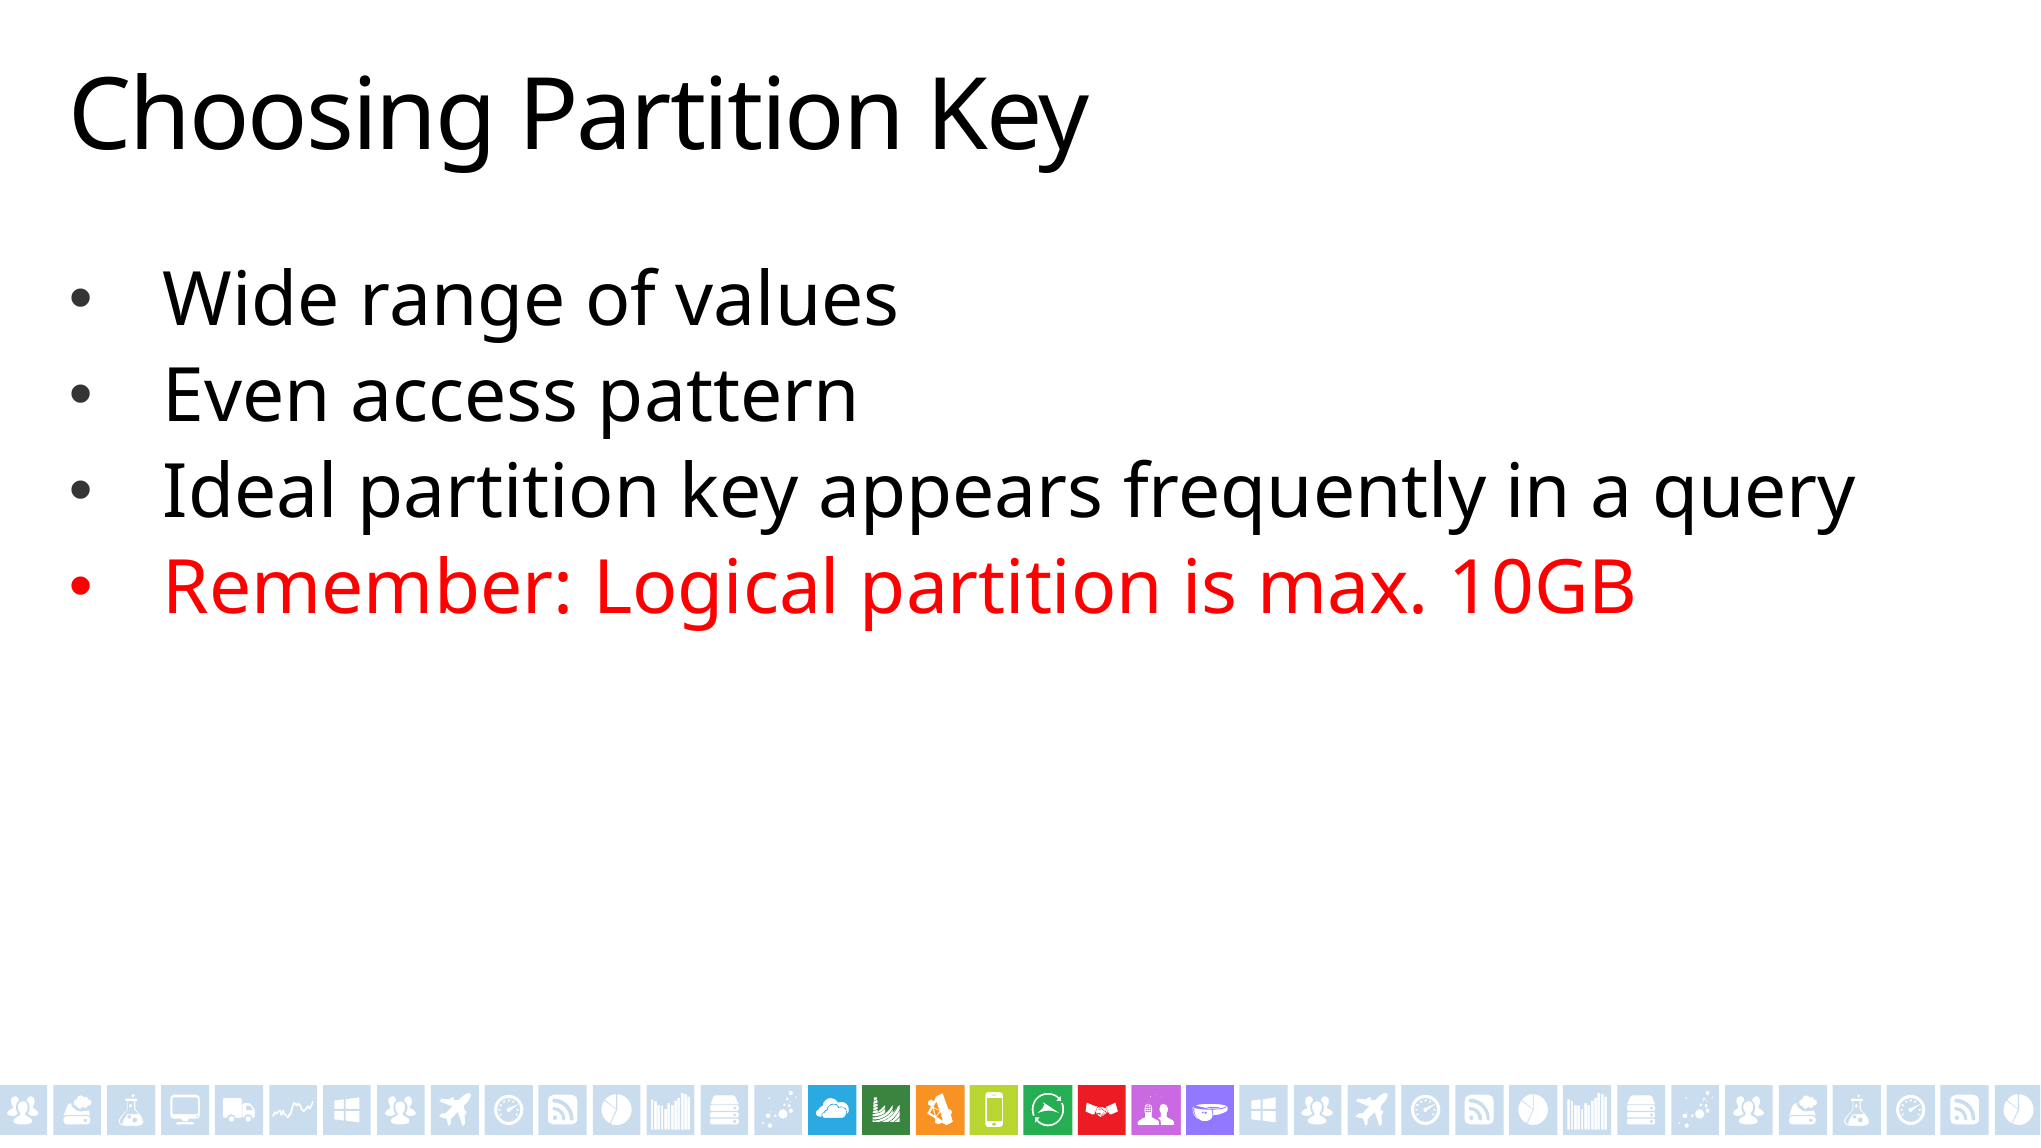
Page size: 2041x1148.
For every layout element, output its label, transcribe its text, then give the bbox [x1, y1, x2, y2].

title Choosing Partition Key [45, 48, 1996, 199]
list Wide range of values Even access pattern Ideal partition key appears frequently in a query Remember: Logical partition is max. 10GB [44, 246, 1996, 659]
